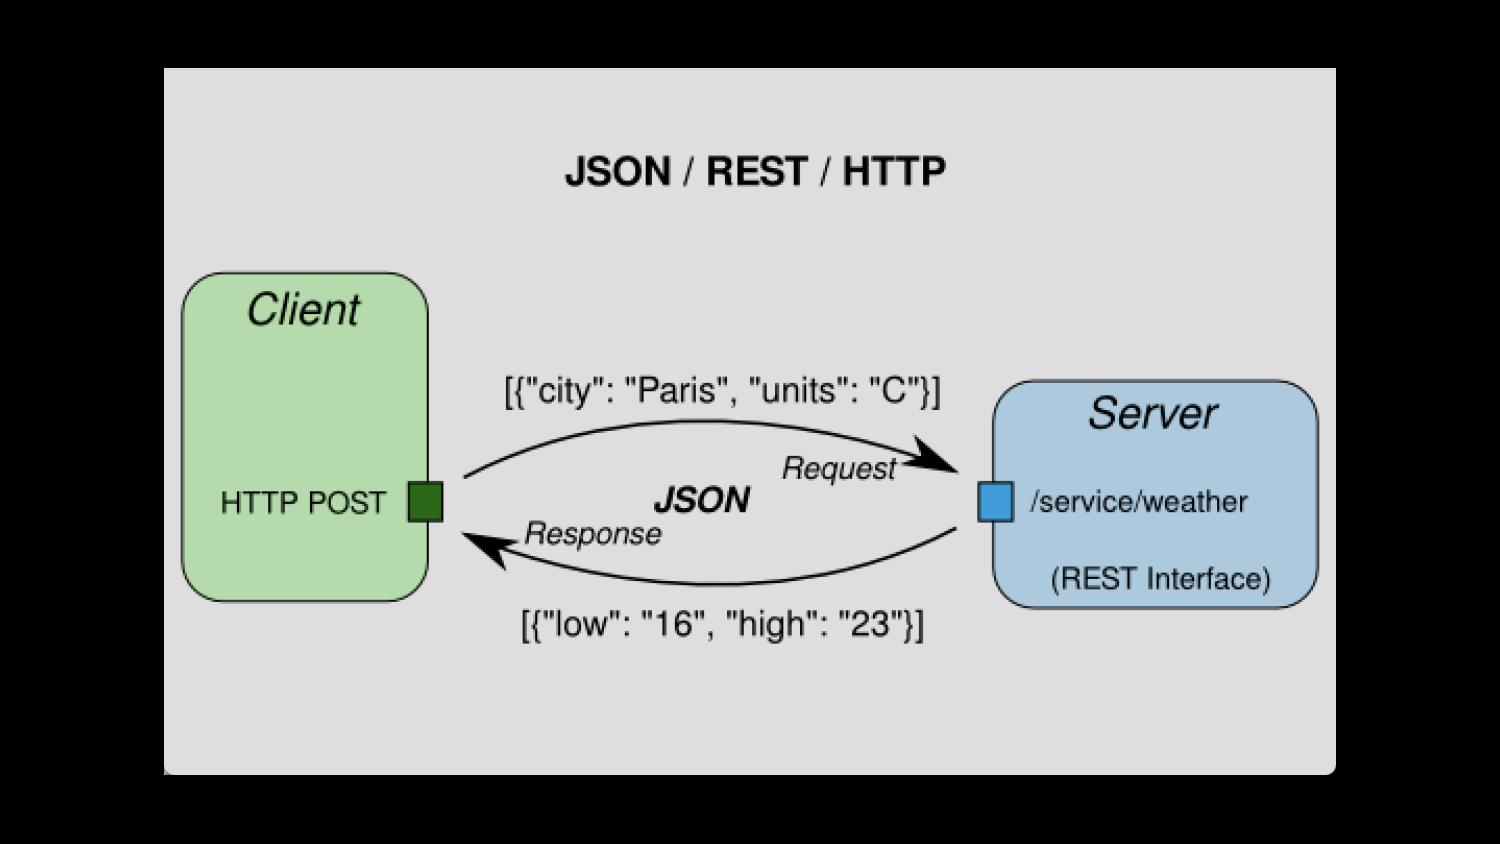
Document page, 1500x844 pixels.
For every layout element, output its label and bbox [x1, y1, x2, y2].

picture [164, 68, 1336, 776]
